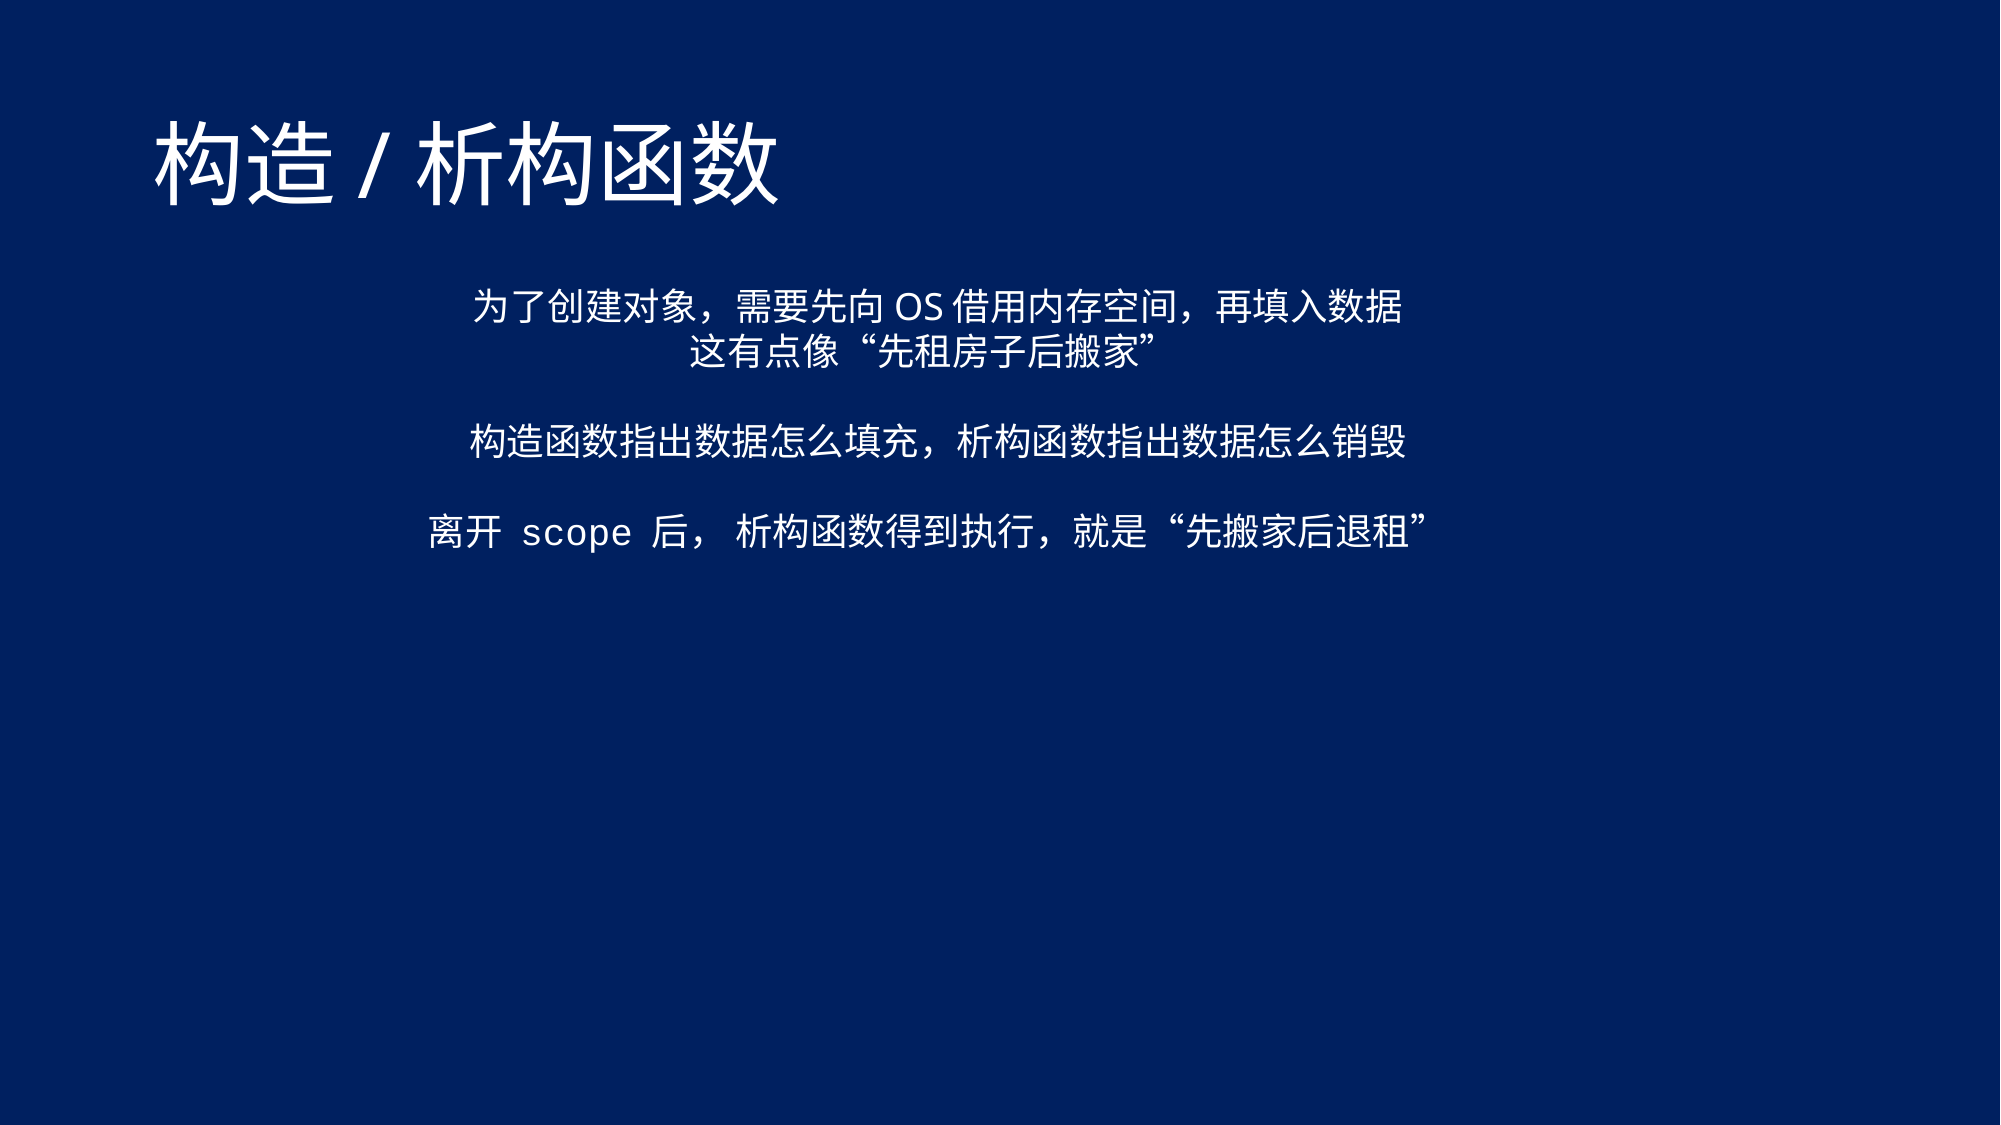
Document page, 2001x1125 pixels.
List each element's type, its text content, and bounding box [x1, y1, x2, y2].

title 构造/析构函数 [137, 59, 1863, 278]
text_box 为了创建对象，需要先向OS借用内存空间，再填入数据 这有点像“先租房子后搬家” 构造函数指出数据怎么填充，析构函数指出数据怎么销毁 离开 scope 后， 析构函数得到执行，就是“先搬家后退租” [43, 275, 1832, 561]
